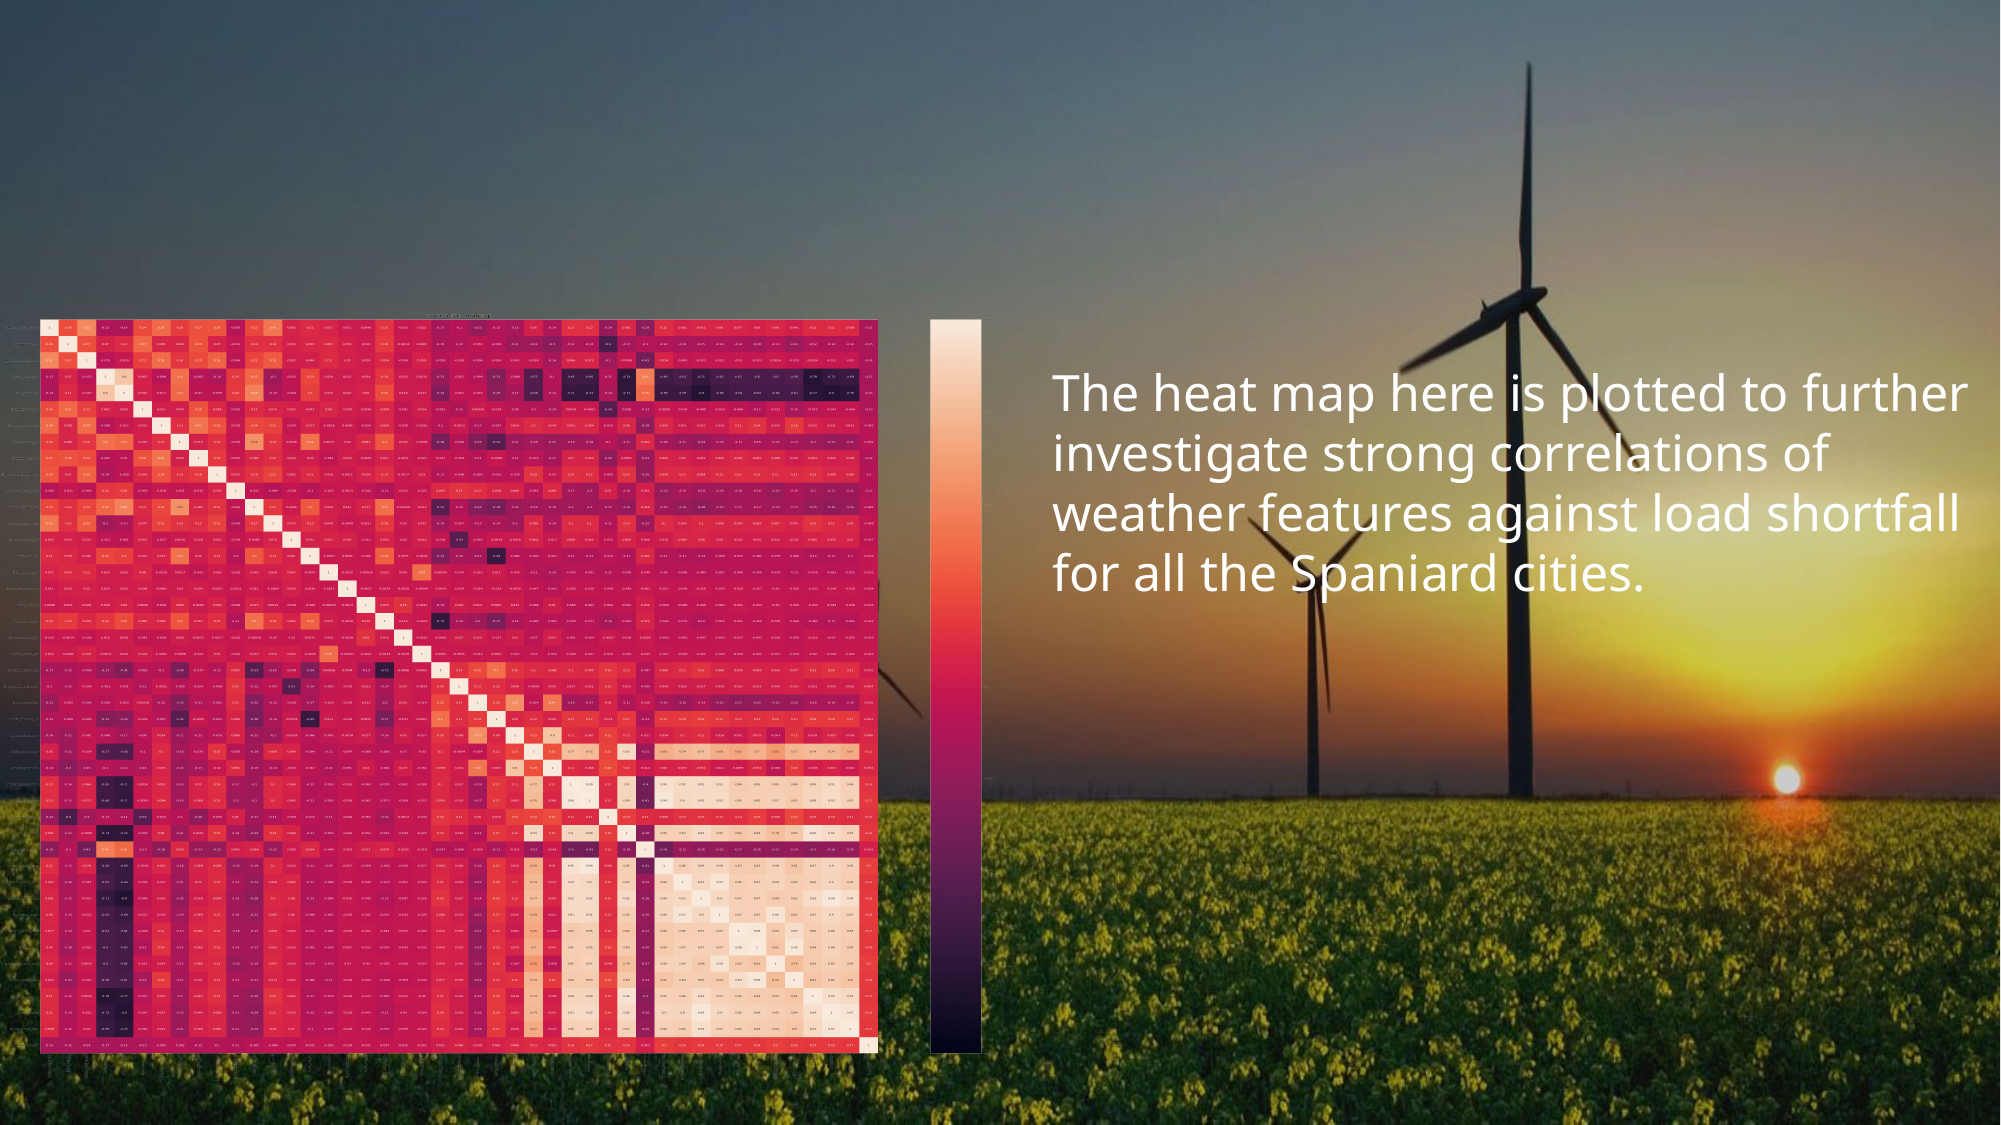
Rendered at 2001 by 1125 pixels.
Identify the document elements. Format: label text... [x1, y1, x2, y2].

text_box The heat map here is plotted to further investigate strong correlations of weather features against load shortfall for all the Spaniard cities. [1037, 233, 2000, 669]
picture [0, 0, 2001, 1125]
